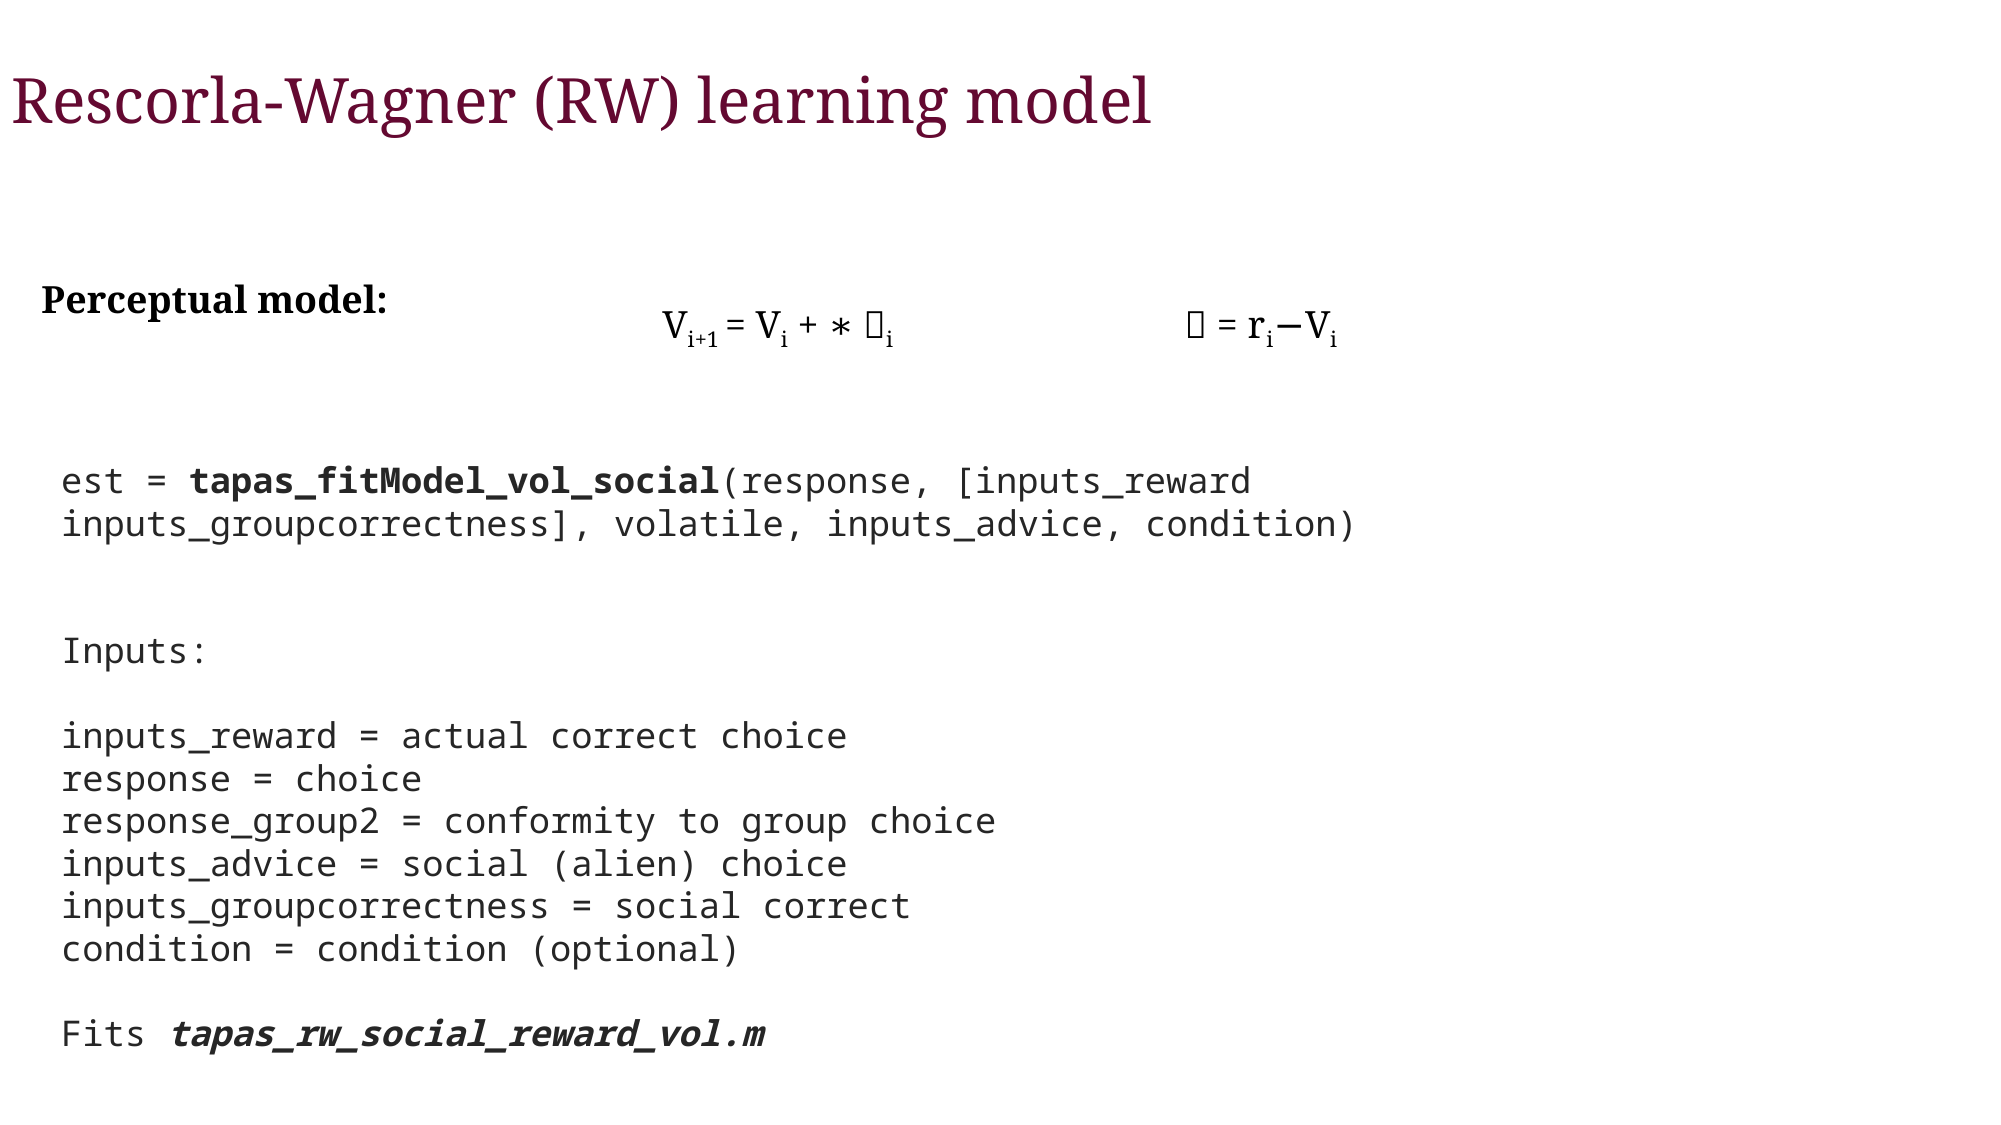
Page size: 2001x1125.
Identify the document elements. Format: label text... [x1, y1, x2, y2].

text_box est = tapas_fitModel_vol_social(response, [inputs_reward inputs_groupcorrectness], volatile, inputs_advice, condition) Inputs: inputs_reward = actual correct choice response = choice response_group2 = conformity to group choice inputs_advice = social (alien) choice inputs_groupcorrectness = social correct condition = condition (optional) Fits tapas_rw_social_reward_vol.m [46, 405, 1703, 1125]
text_box Rescorla-Wagner (RW) learning model [0, 53, 1169, 144]
